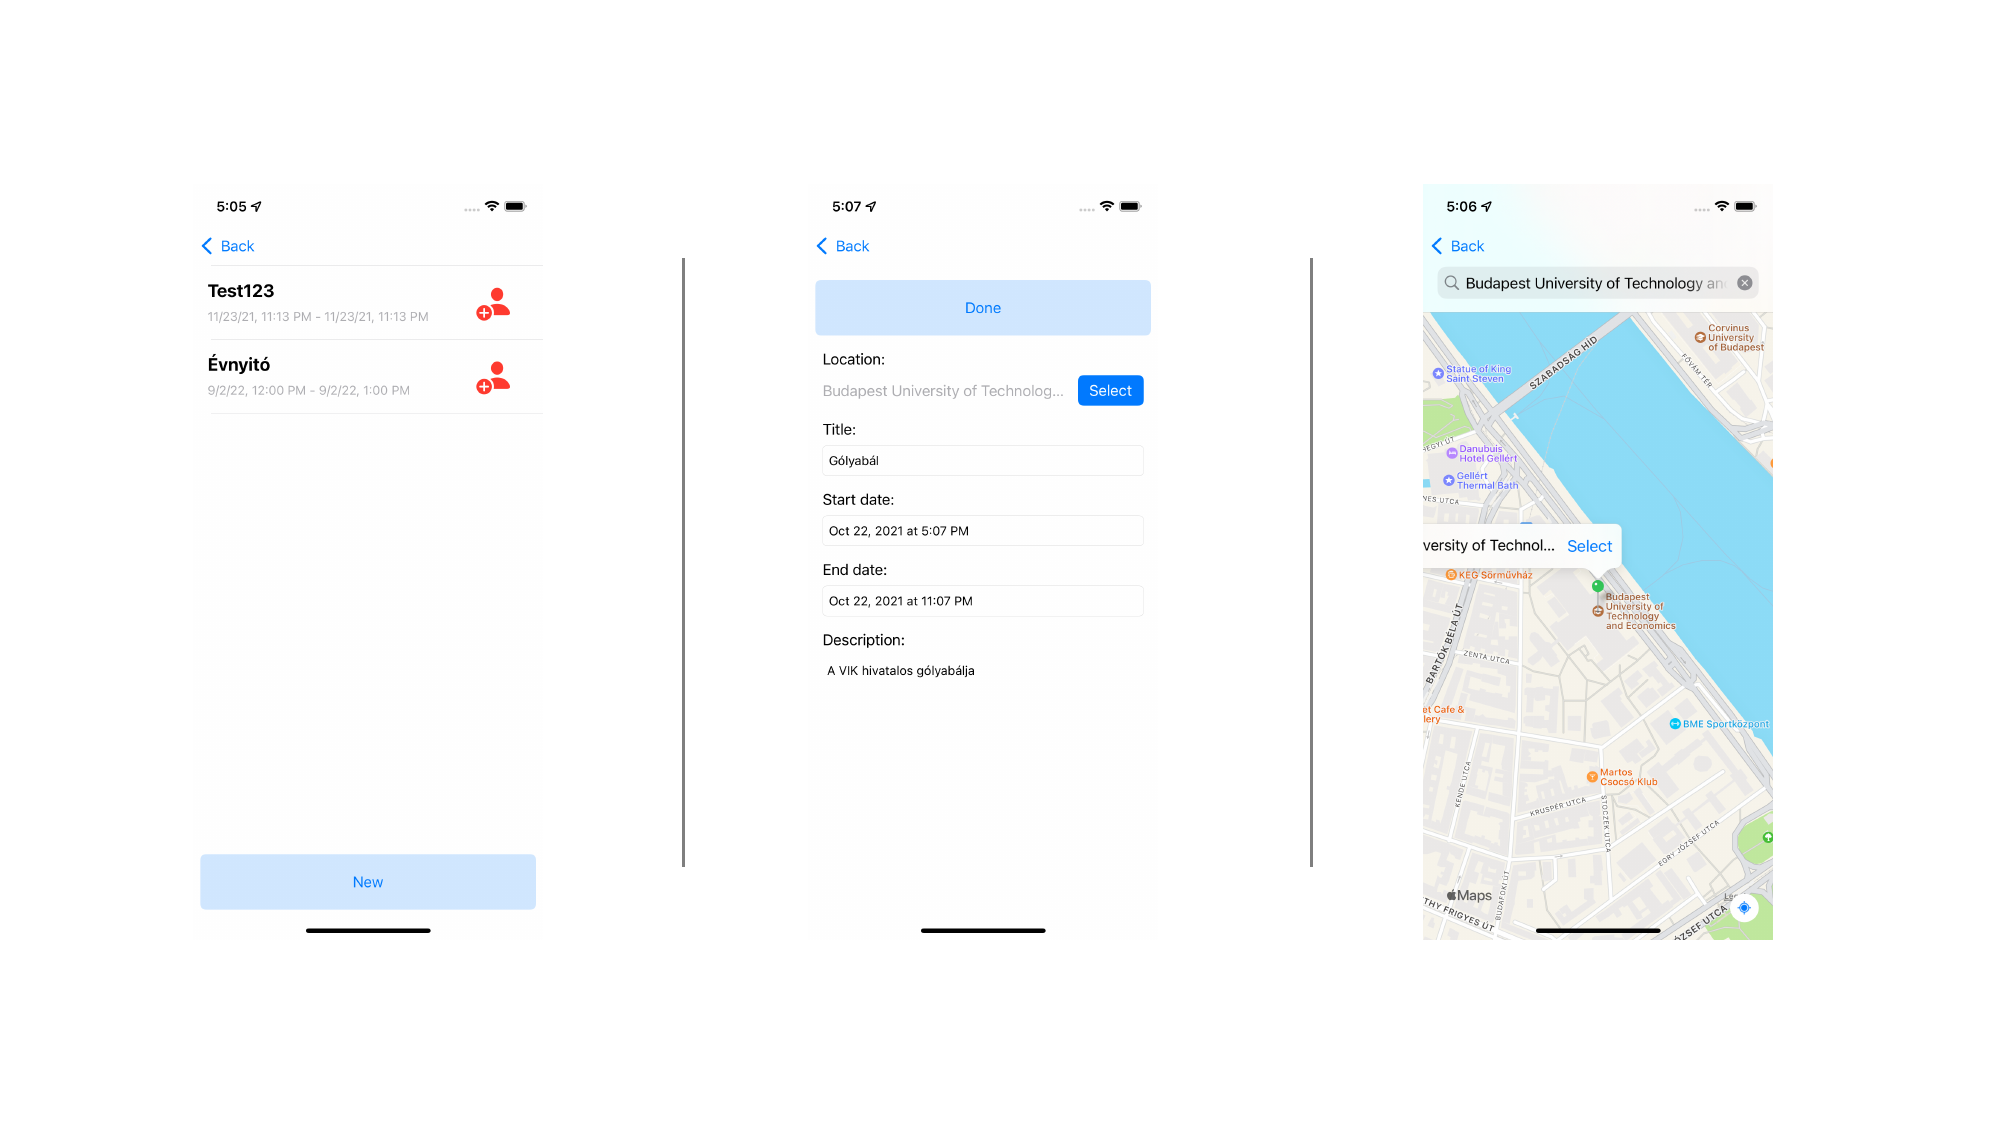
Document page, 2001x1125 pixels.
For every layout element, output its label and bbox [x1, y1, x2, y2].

picture [808, 184, 1158, 940]
picture [193, 184, 543, 940]
picture [1423, 184, 1773, 940]
